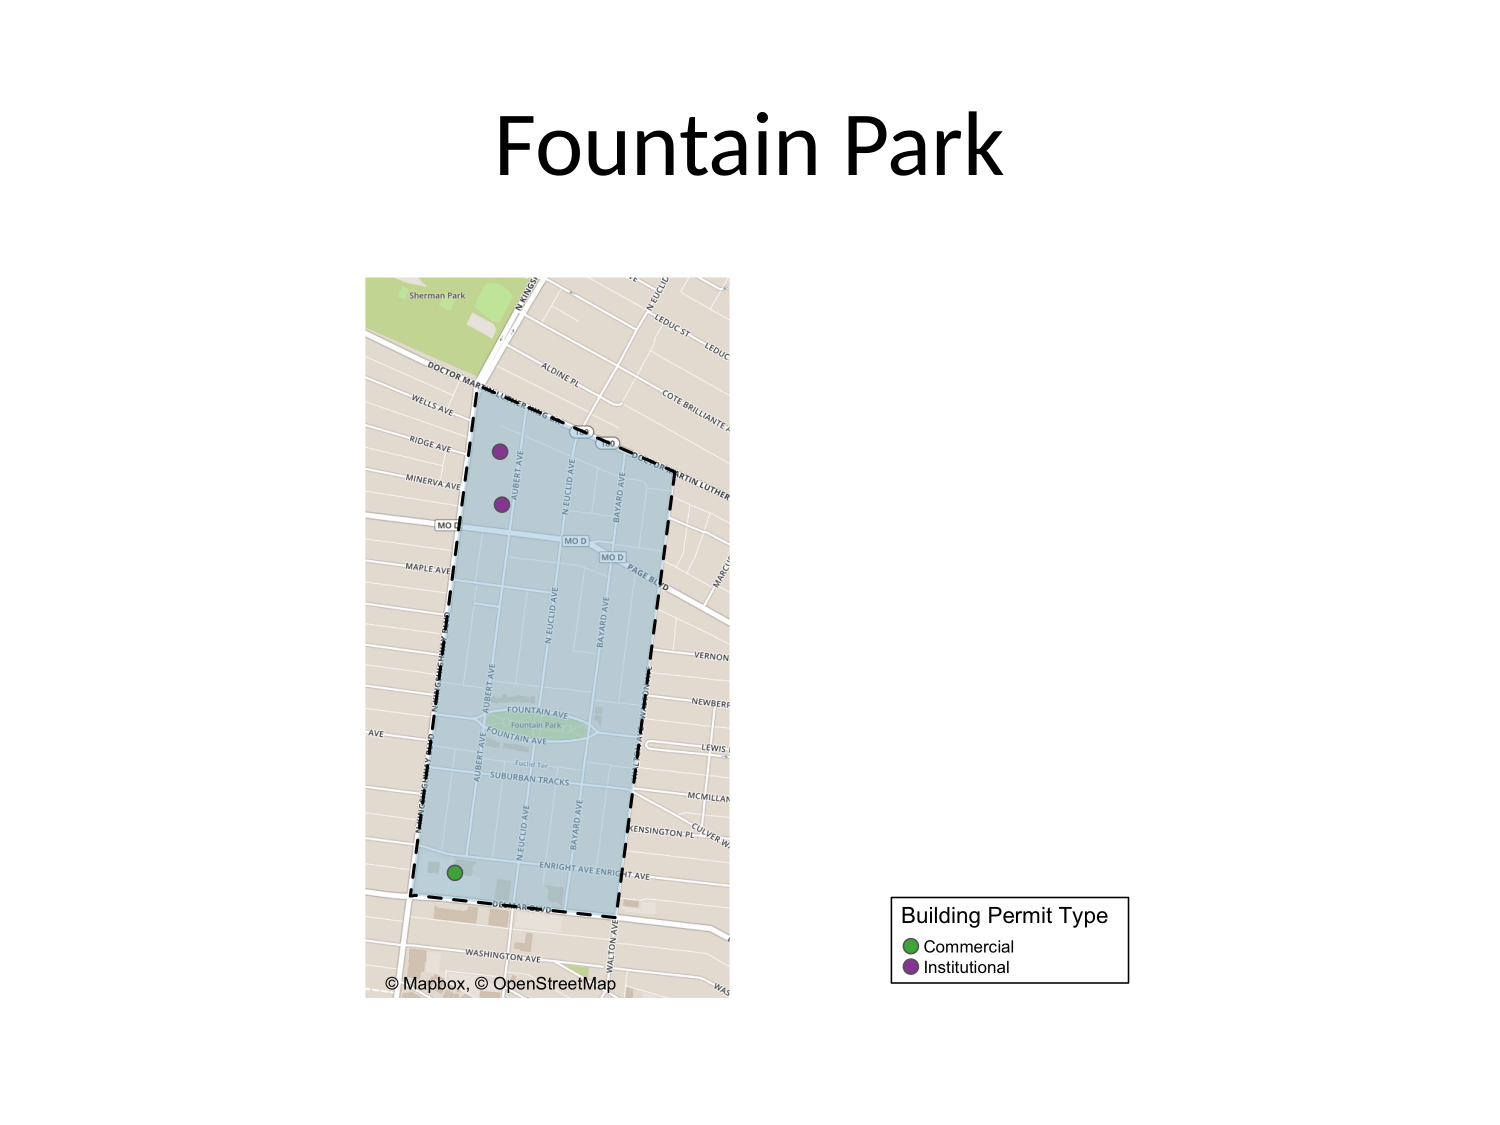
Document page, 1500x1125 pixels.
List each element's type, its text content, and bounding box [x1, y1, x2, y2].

title Fountain Park [75, 45, 1425, 233]
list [74, 262, 1426, 1013]
